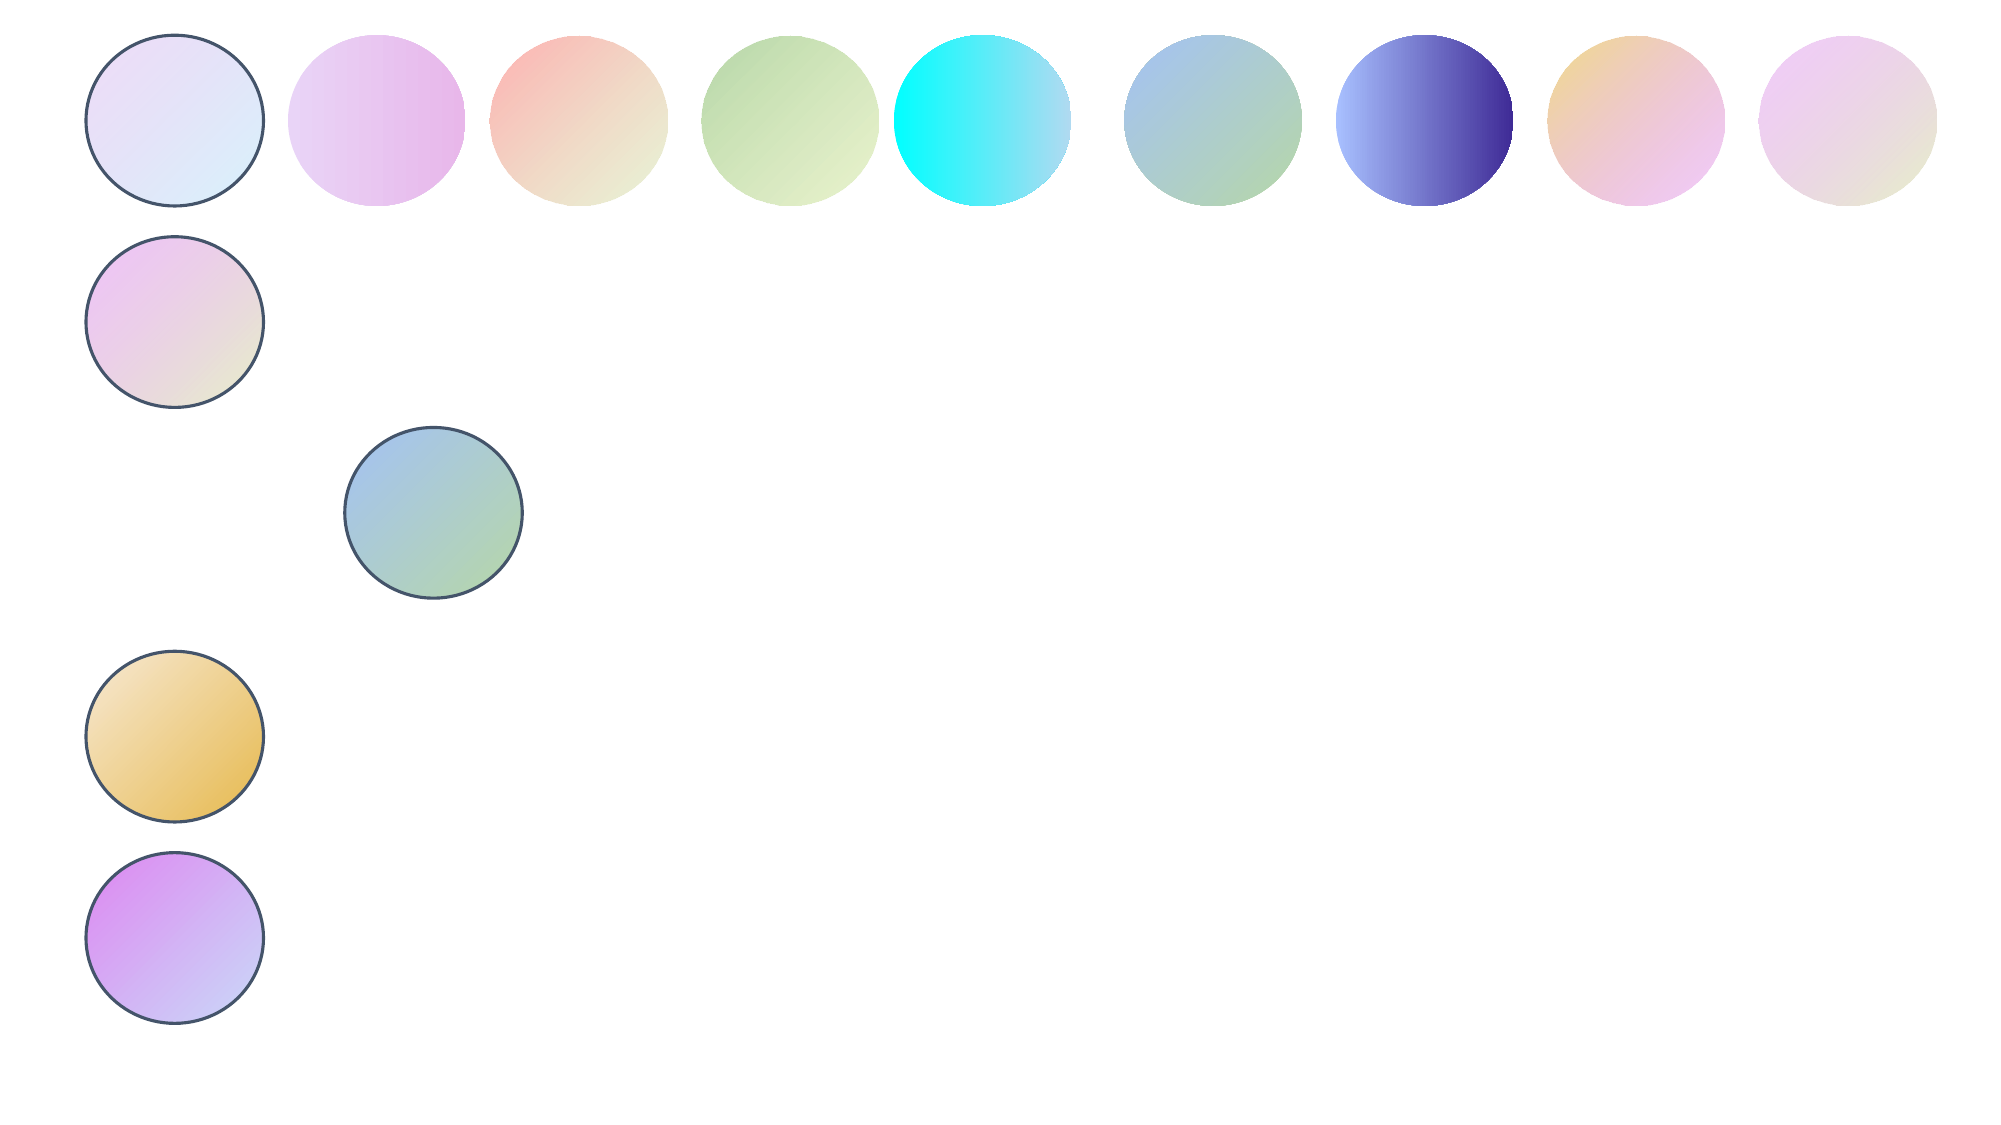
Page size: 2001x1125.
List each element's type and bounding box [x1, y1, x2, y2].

text_box [344, 427, 523, 599]
text_box [489, 35, 668, 206]
text_box [85, 35, 264, 206]
text_box [85, 852, 264, 1024]
text_box [1335, 35, 1514, 206]
text_box [85, 236, 264, 408]
text_box [287, 35, 466, 206]
text_box [1758, 35, 1937, 206]
text_box [701, 35, 879, 206]
text_box [1124, 35, 1302, 206]
text_box [893, 35, 1072, 206]
text_box [1547, 35, 1725, 206]
text_box [85, 651, 264, 822]
